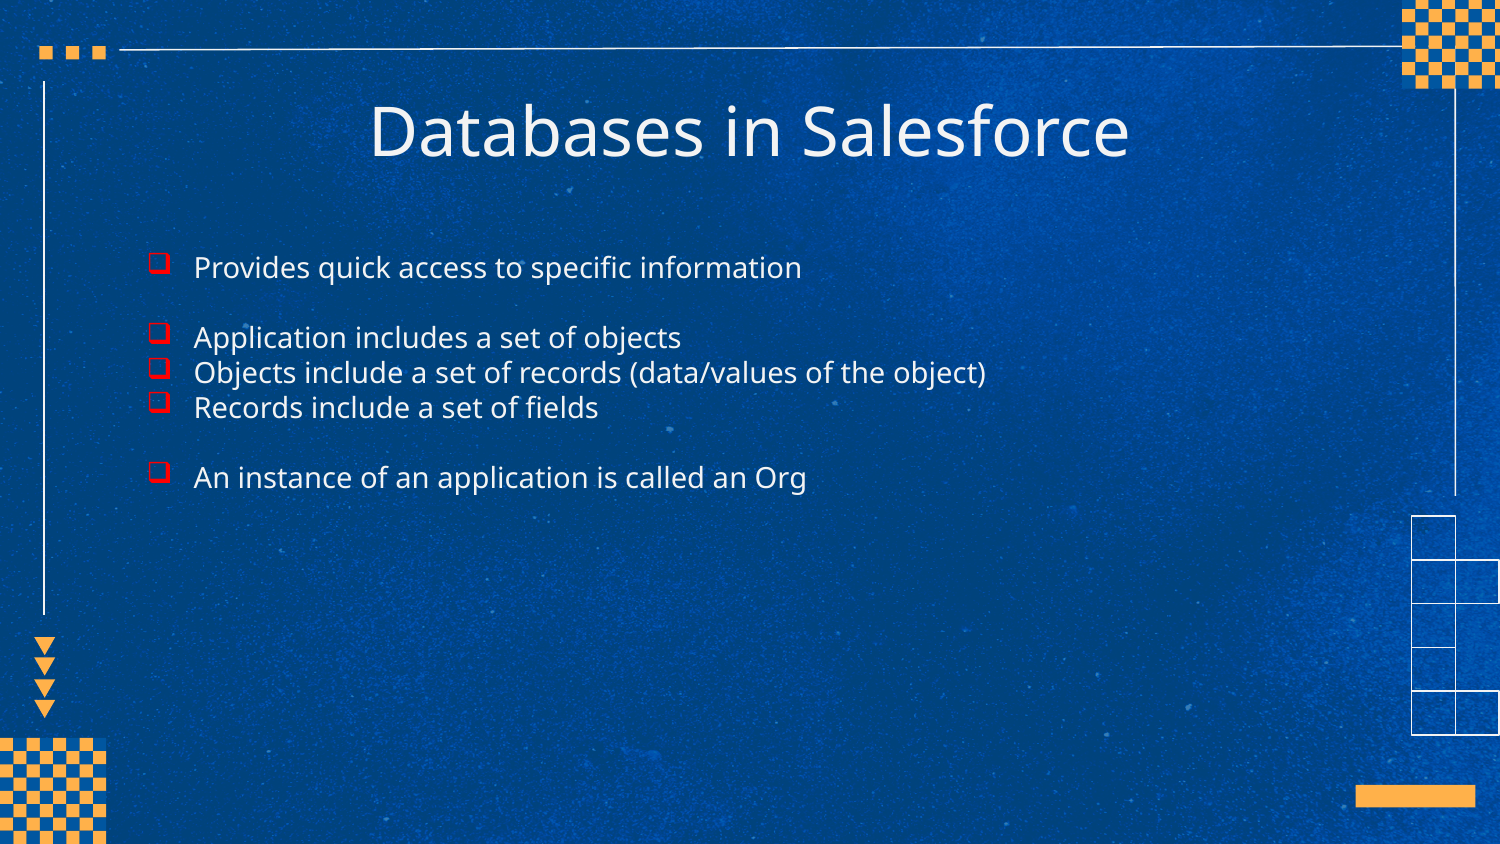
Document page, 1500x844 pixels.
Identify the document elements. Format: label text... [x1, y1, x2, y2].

subtitle Provides quick access to specific information Application includes a set of objects Objects include a set of records (data/values of the object) Records include a set of fields An instance of an application is called an Org [131, 234, 1369, 446]
title Databases in Salesforce [118, 72, 1382, 167]
